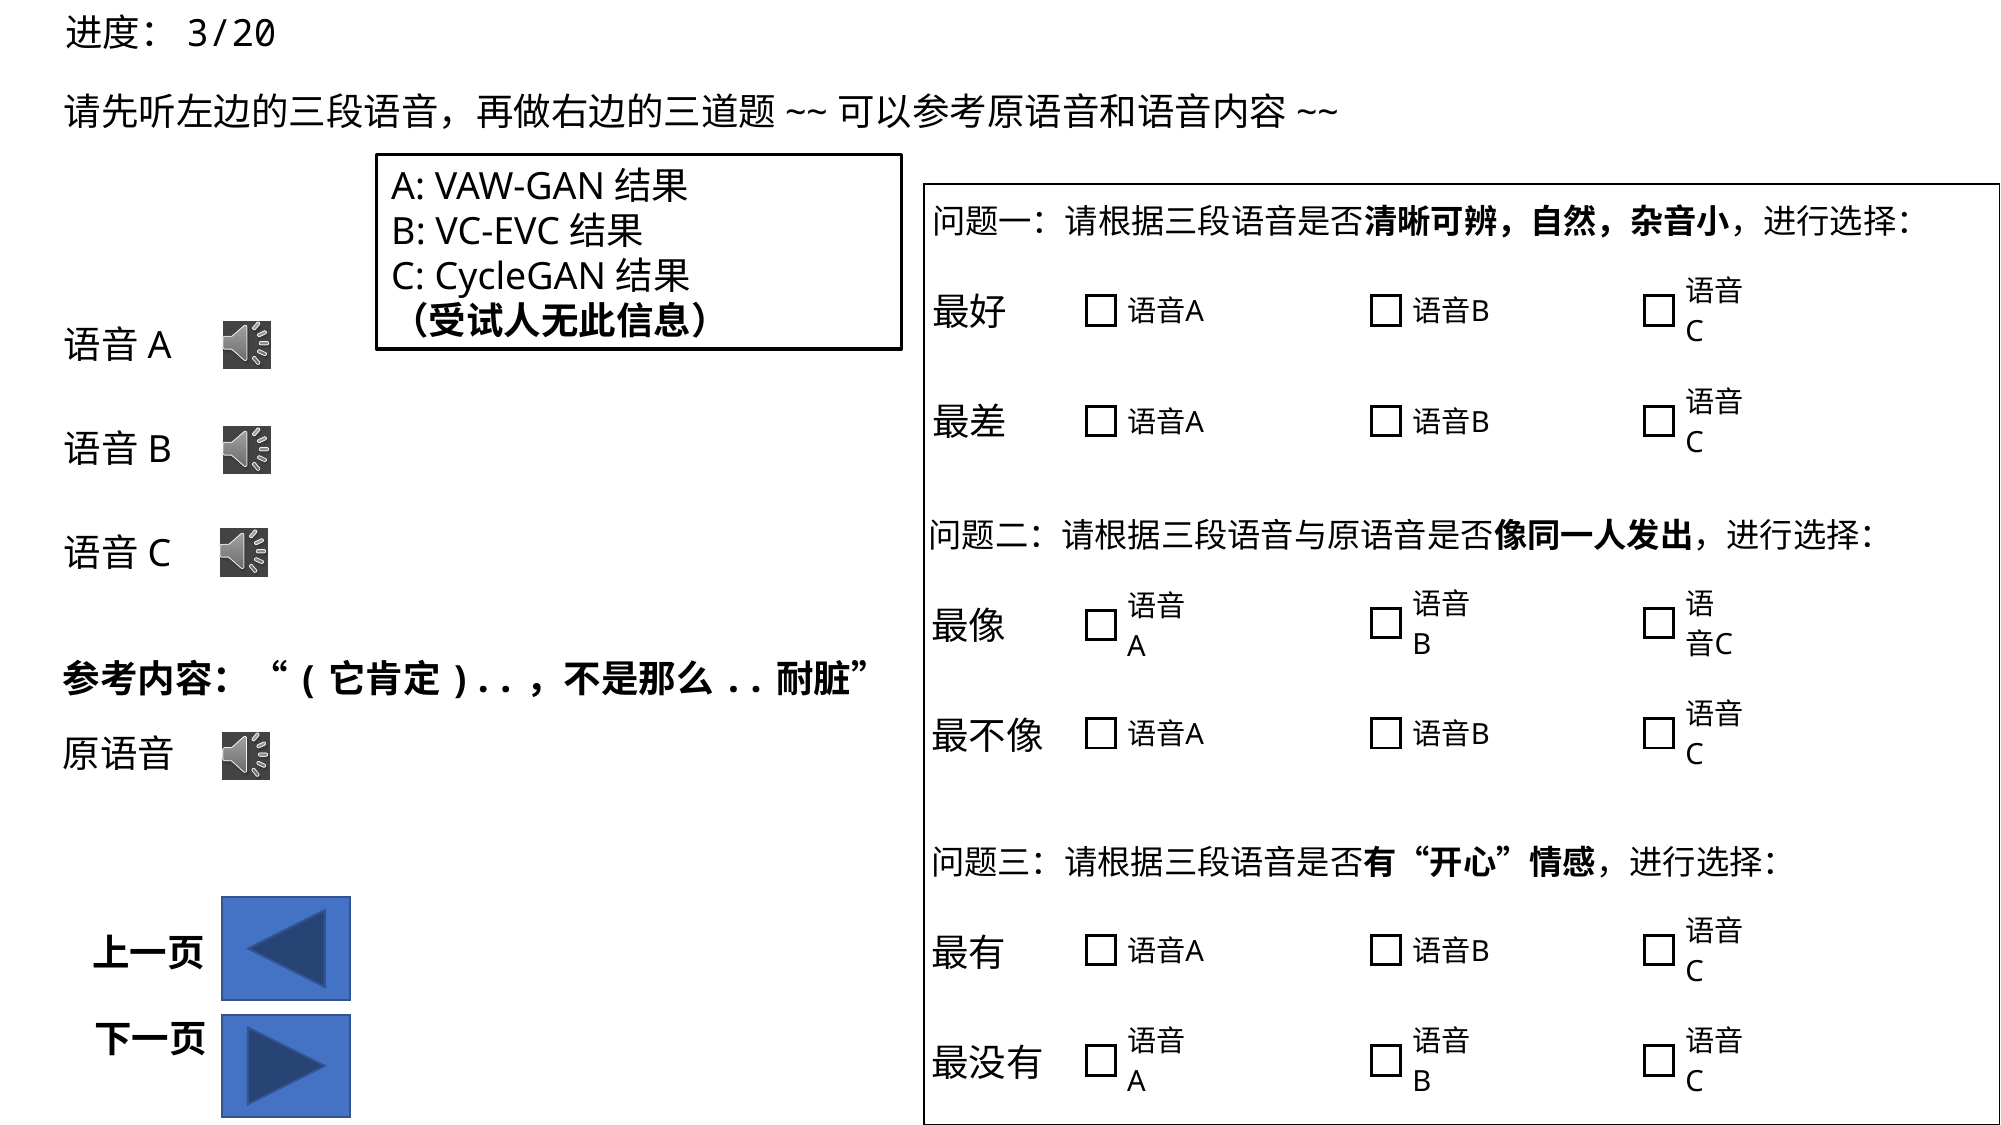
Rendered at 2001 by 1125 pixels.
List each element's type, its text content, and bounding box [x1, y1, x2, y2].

text_box 下一页 [79, 1007, 257, 1068]
text_box 最不像 [916, 704, 923, 765]
picture [219, 527, 270, 578]
text_box 进度：3/20 [50, 1, 395, 62]
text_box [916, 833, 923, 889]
text_box 语音C [48, 522, 361, 582]
text_box 最像 [916, 594, 923, 655]
text_box A: VAW-GAN结果 B: VC-EVC结果 C: CycleGAN结果 （受试人无此信息） [376, 154, 902, 350]
text_box [923, 183, 2000, 1125]
picture [222, 425, 273, 476]
text_box 最有 [916, 921, 923, 982]
text_box 语音A [48, 313, 361, 373]
text_box 最好 [917, 280, 923, 341]
text_box 原语音 [47, 722, 360, 782]
text_box [221, 1014, 351, 1118]
picture [221, 730, 272, 781]
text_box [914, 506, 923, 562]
text_box 请先听左边的三段语音，再做右边的三道题~~可以参考原语音和语音内容~~ [48, 80, 1568, 141]
picture [222, 319, 273, 370]
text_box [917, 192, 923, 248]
text_box 参考内容：“(它肯定)..，不是那么..耐脏” [47, 648, 916, 708]
text_box 上一页 [77, 921, 255, 982]
text_box 语音B [48, 417, 361, 478]
text_box 最差 [917, 391, 923, 451]
text_box 最没有 [916, 1032, 923, 1092]
text_box [221, 896, 351, 1001]
